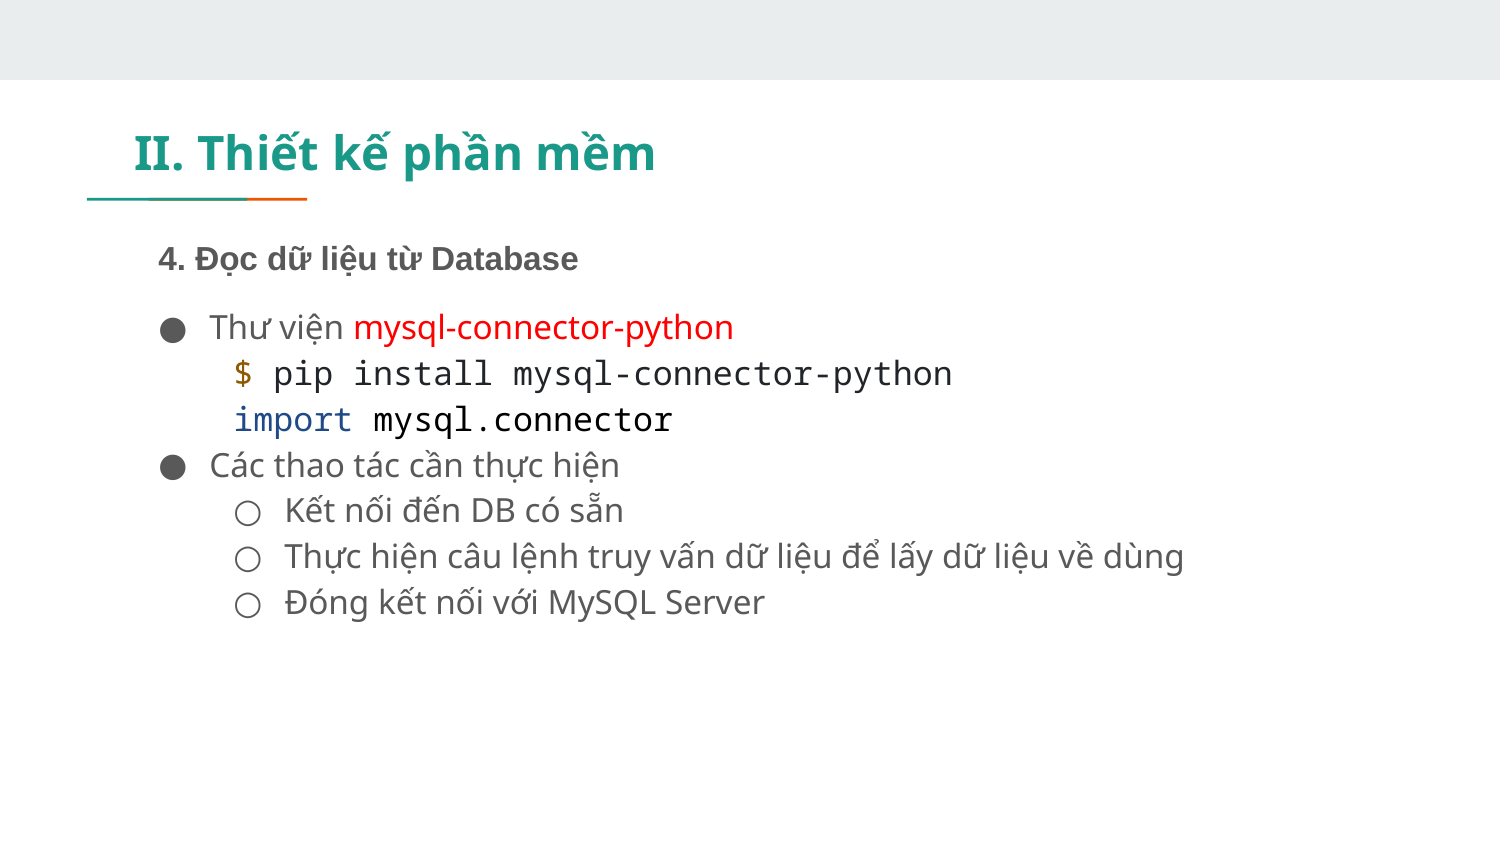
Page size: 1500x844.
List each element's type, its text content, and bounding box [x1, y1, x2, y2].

text_box 4. Đọc dữ liệu từ Database [119, 216, 1381, 297]
list Thư viện mysql-connector-python $ pip install mysql-connector-python import mysql.connector Các thao tác cần thực hiện Kết nối đến DB có sẵn Thực hiện câu lệnh truy vấn dữ liệu để lấy dữ liệu về dùng Đóng kết nối với MySQL Server [119, 297, 1381, 747]
title II. Thiết kế phần mềm [119, 107, 1381, 195]
